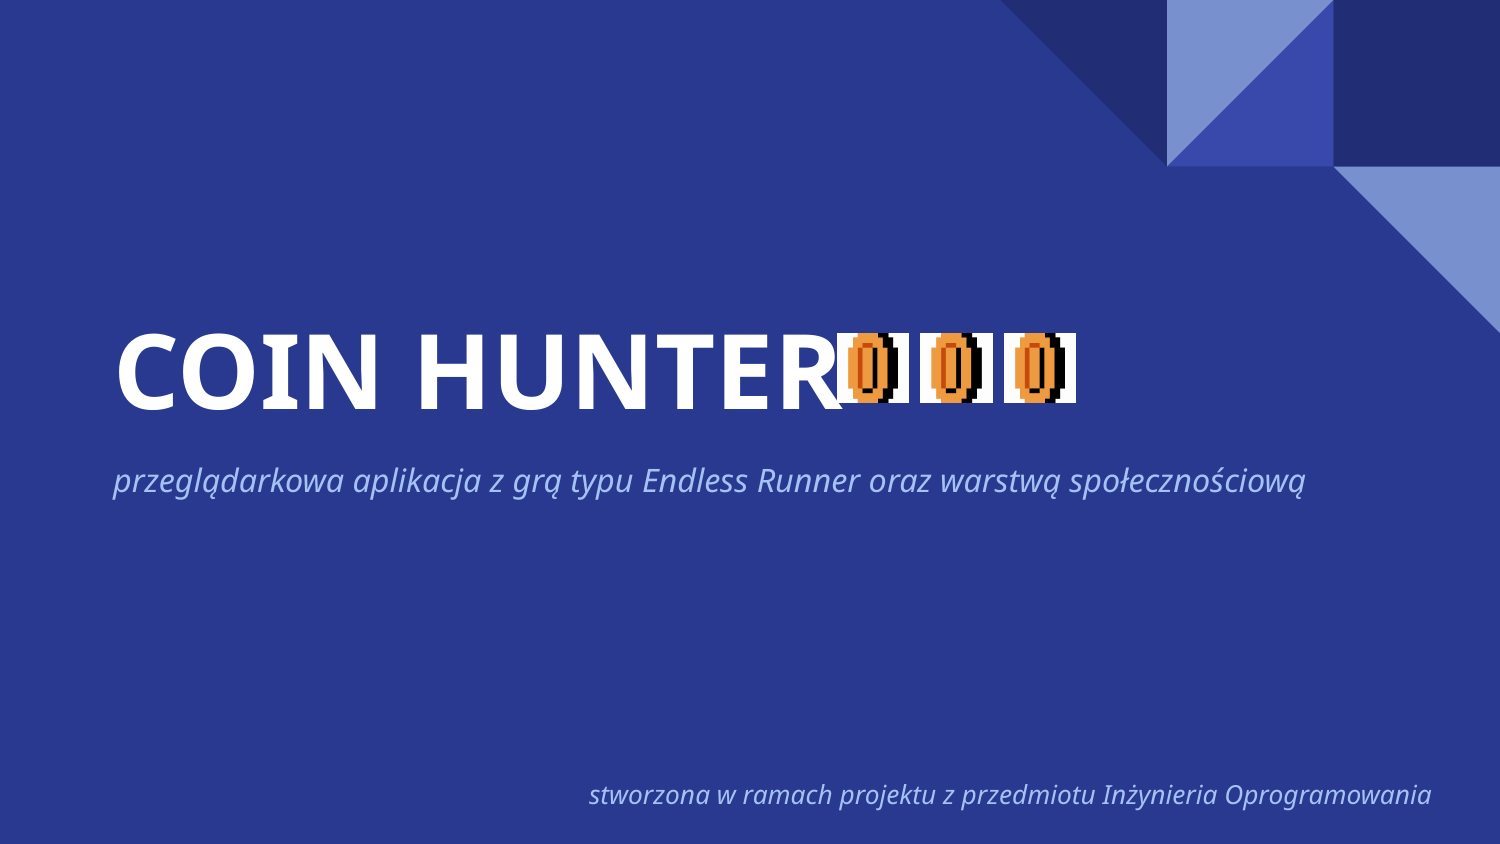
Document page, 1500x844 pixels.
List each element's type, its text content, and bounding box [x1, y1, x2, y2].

picture [836, 333, 910, 404]
subtitle przeglądarkowa aplikacja z grą typu Endless Runner oraz warstwą społecznościową stworzona w ramach projektu z przedmiotu Inżynieria Oprogramowania [98, 445, 1447, 828]
picture [920, 333, 993, 404]
picture [1003, 333, 1077, 404]
title COIN HUNTER [98, 291, 1447, 445]
